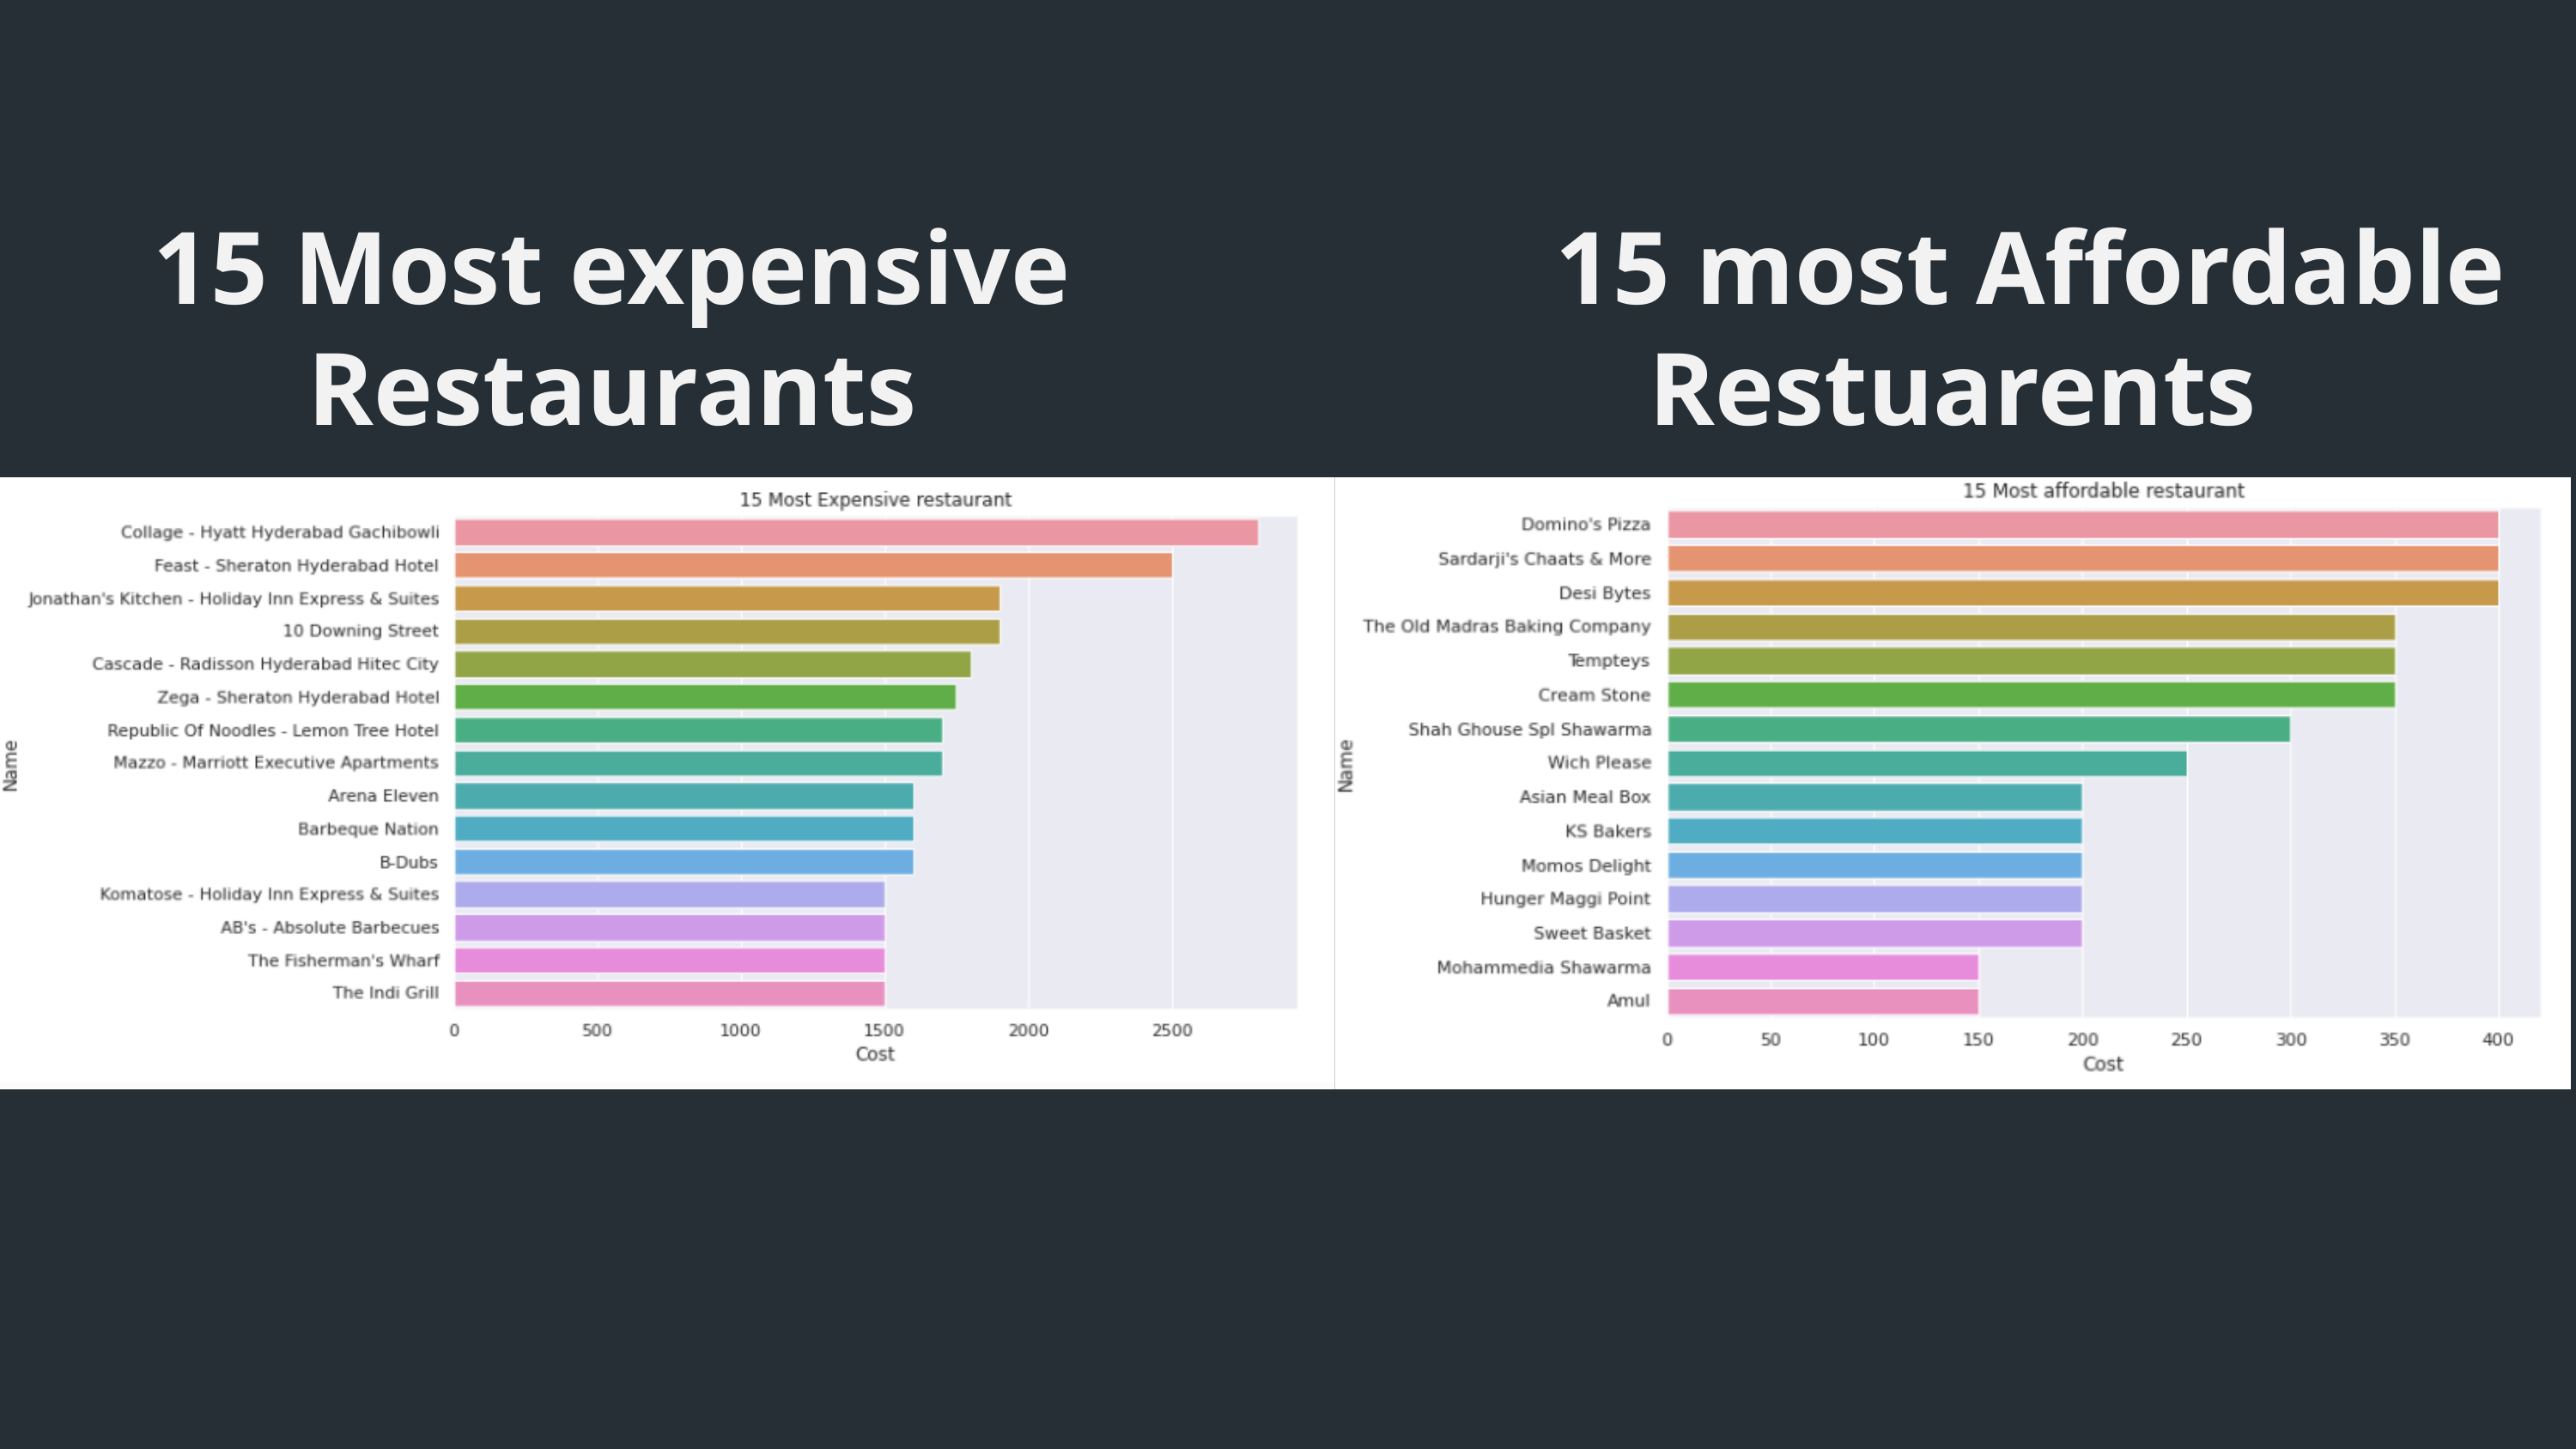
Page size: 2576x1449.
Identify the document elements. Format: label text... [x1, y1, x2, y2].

text_box [0, 477, 1334, 1089]
text_box [1334, 566, 2571, 1089]
text_box 15 most Affordable Restuarents [1277, 204, 2576, 566]
text_box 15 Most expensive Restaurants [0, 204, 1224, 566]
